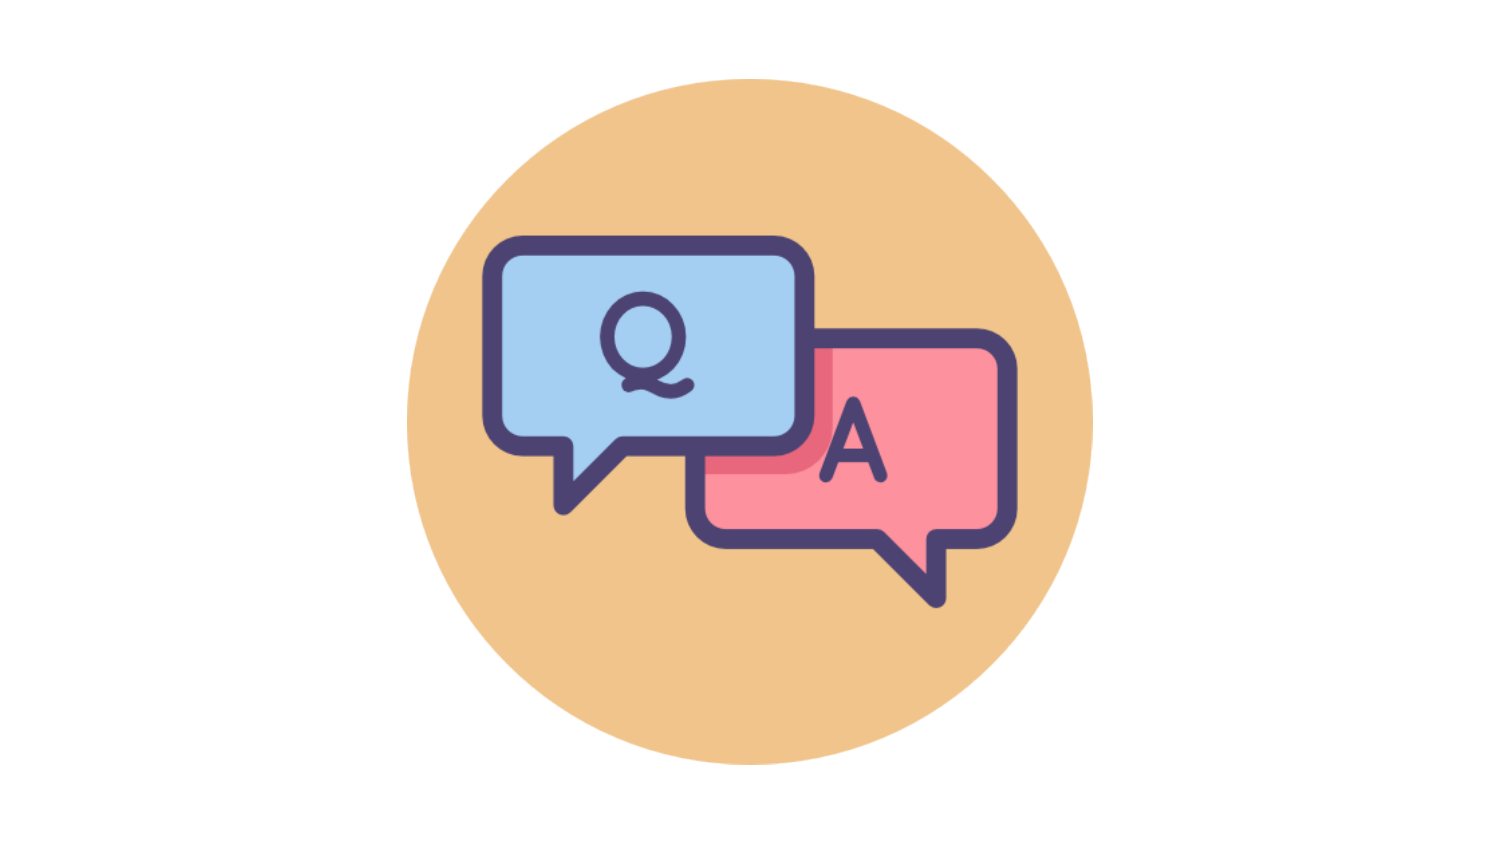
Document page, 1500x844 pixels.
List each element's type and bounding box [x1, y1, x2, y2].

picture [406, 78, 1093, 765]
